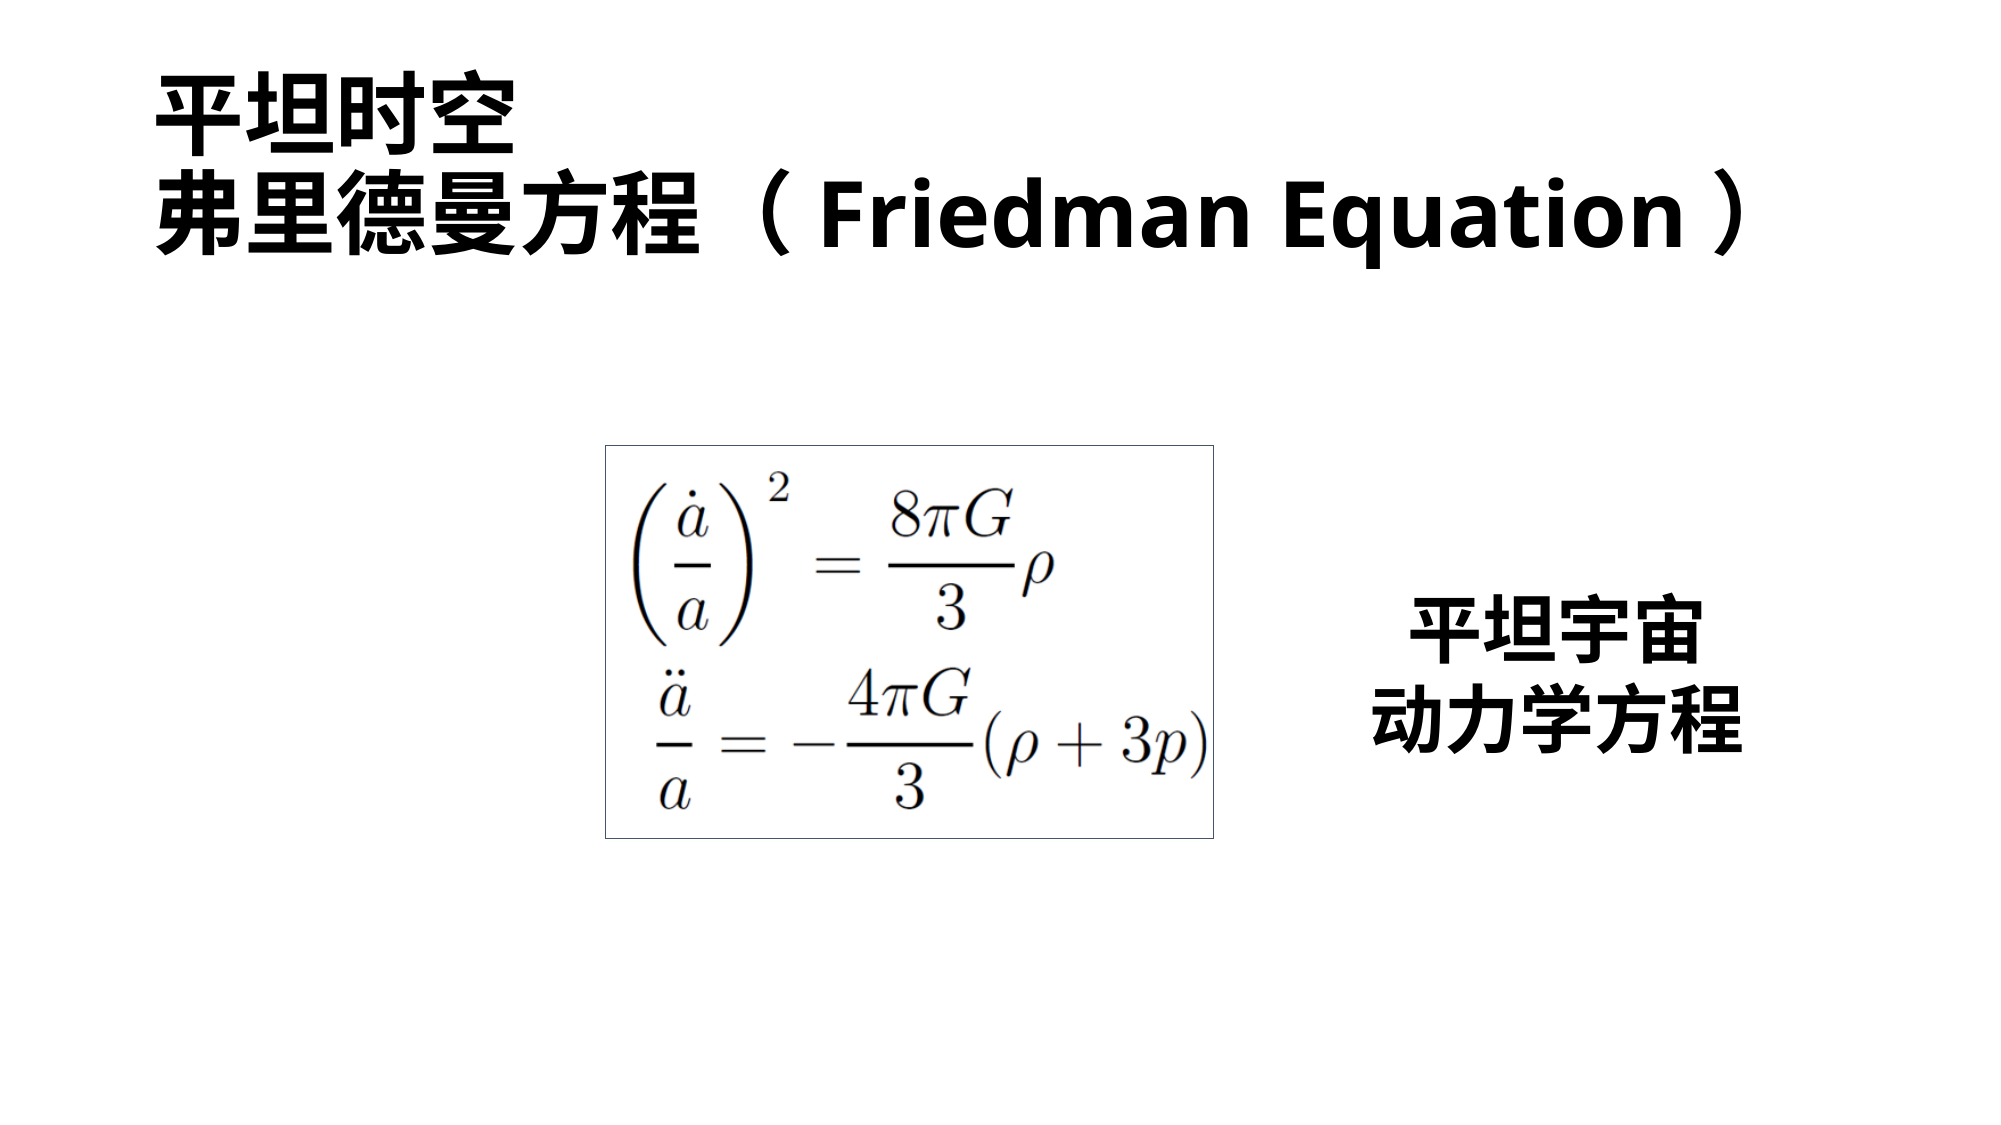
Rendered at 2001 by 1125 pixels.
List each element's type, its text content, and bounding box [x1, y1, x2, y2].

title 平坦时空 弗里德曼方程（Friedman Equation） [137, 59, 1863, 278]
text_box 平坦宇宙 动力学方程 [1354, 575, 1760, 771]
picture [605, 444, 1214, 839]
